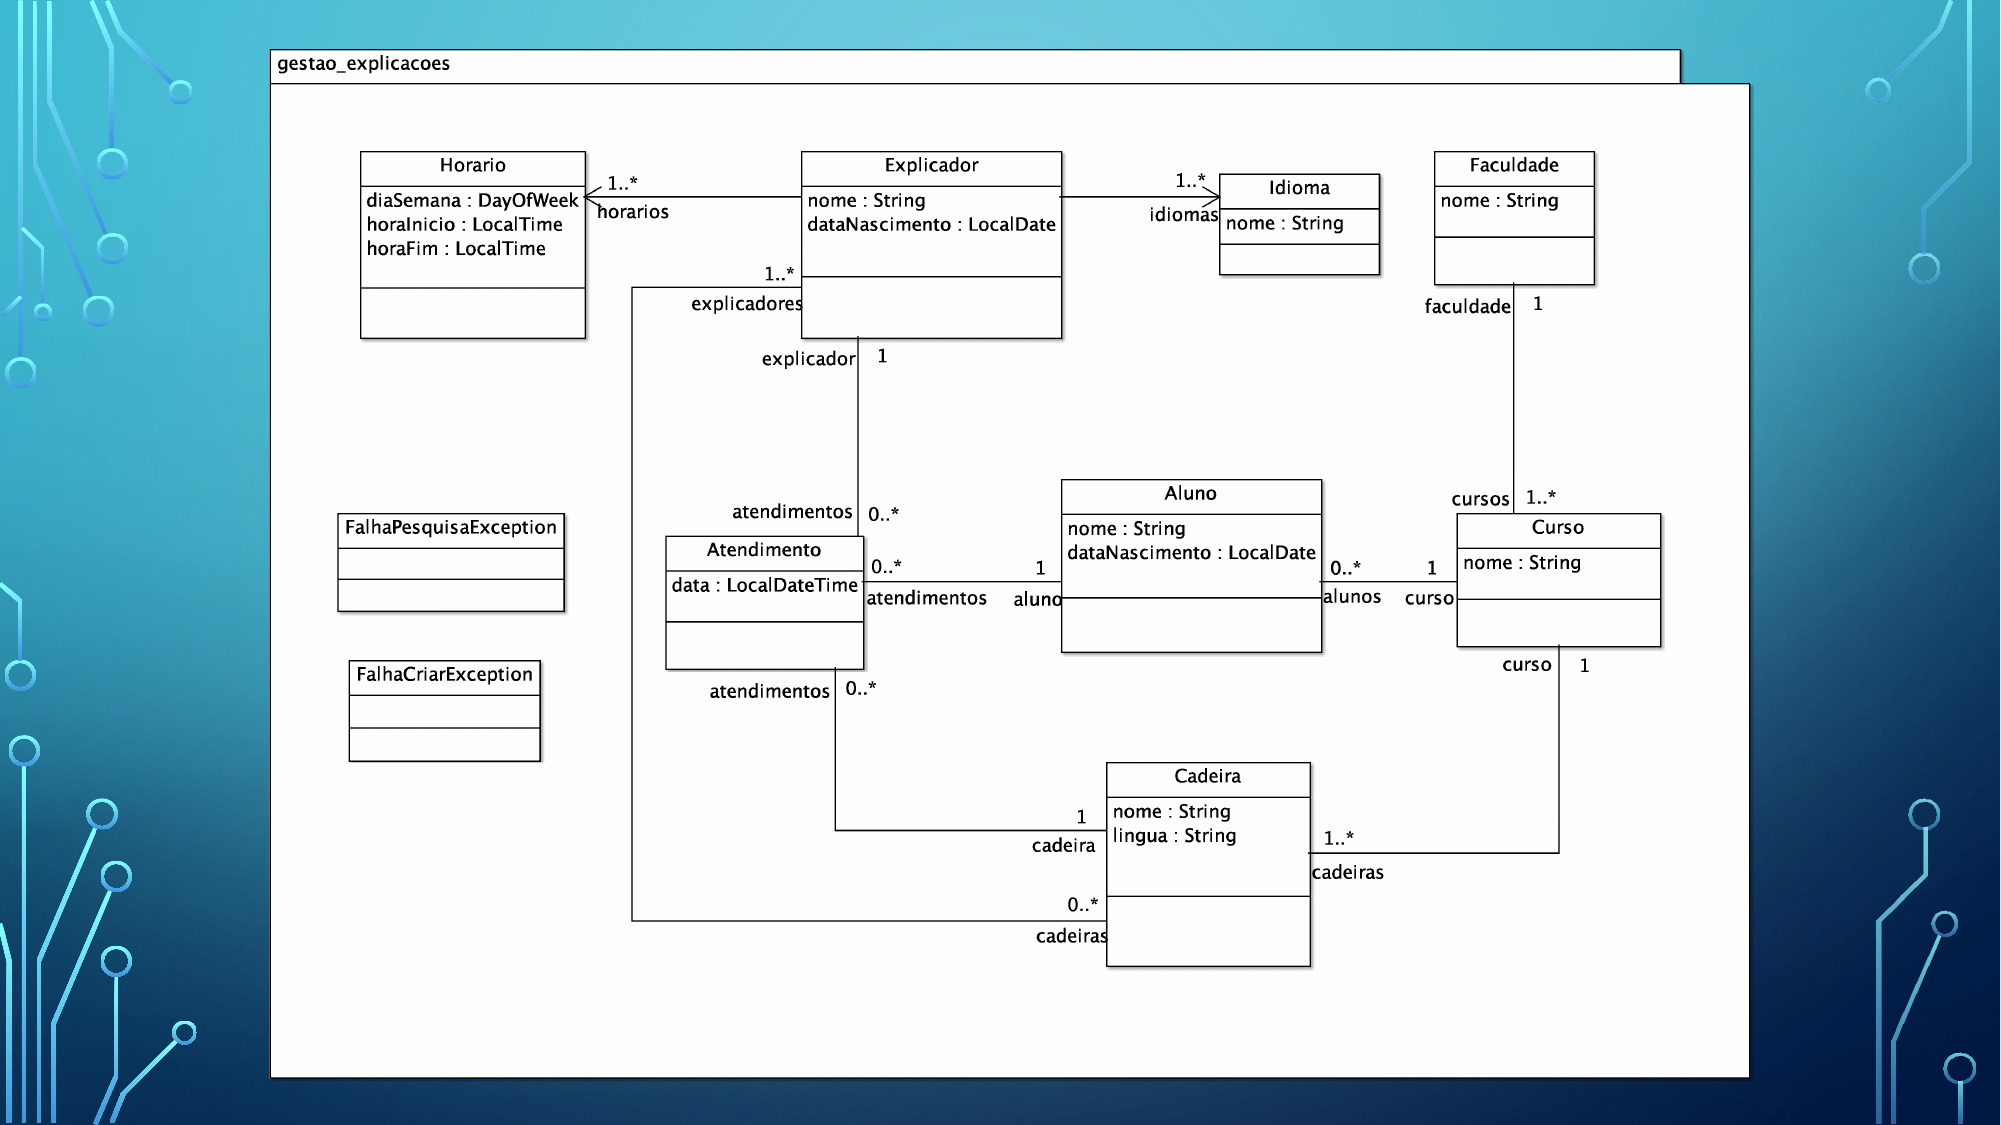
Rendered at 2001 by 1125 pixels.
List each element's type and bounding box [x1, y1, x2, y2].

picture [156, 0, 1864, 1125]
